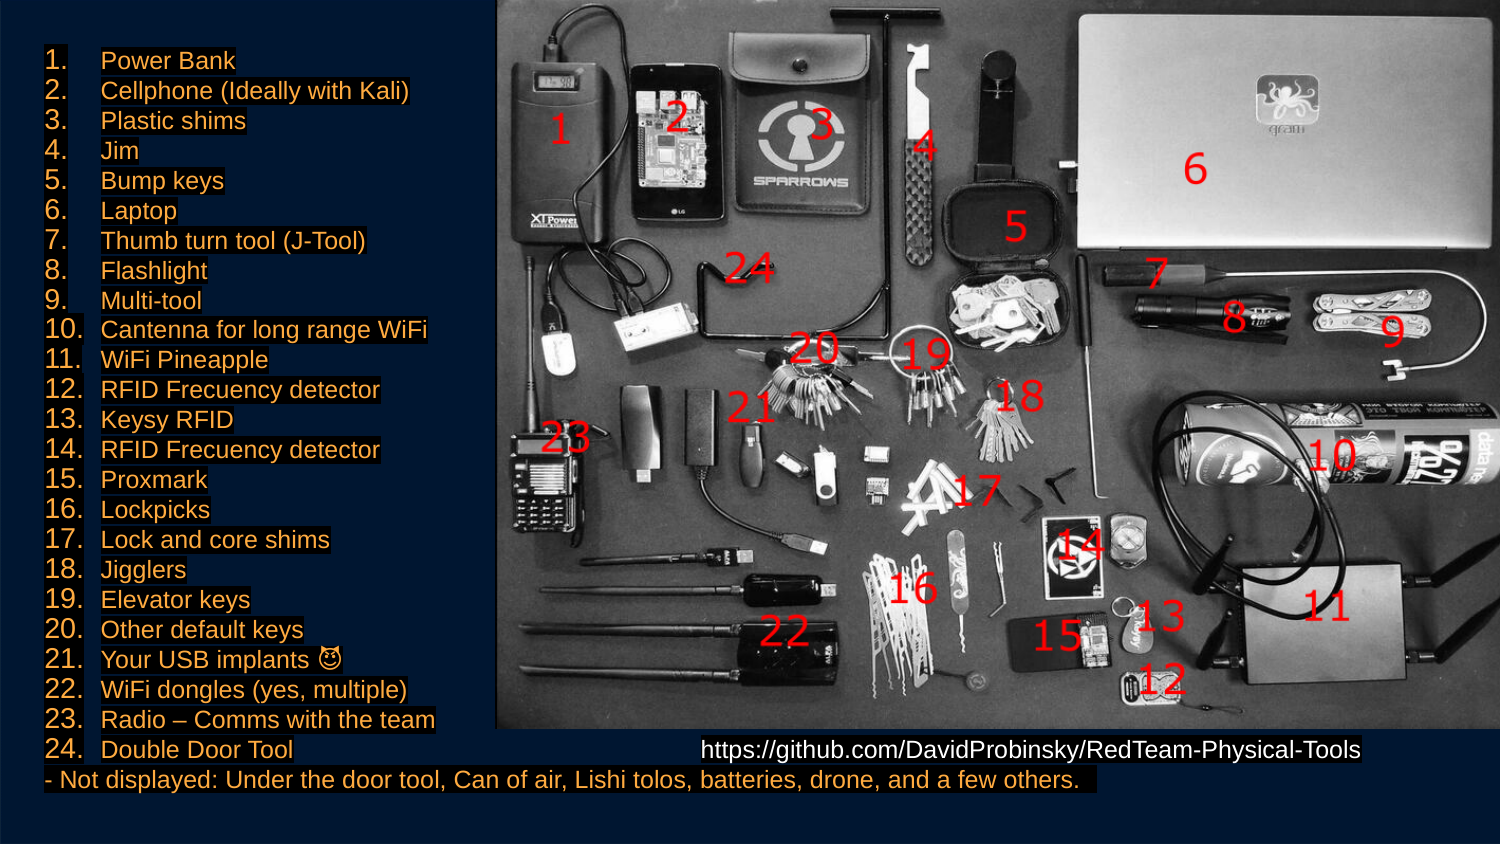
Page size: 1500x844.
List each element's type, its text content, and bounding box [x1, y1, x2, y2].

picture [0, 0, 1500, 844]
text_box Power Bank Cellphone (Ideally with Kali) Plastic shims Jim Bump keys Laptop Thumb turn tool (J-Tool) Flashlight Multi-tool Cantenna for long range WiFi WiFi Pineapple RFID Frecuency detector Keysy RFID RFID Frecuency detector Proxmark Lockpicks Lock and core shims Jigglers Elevator keys Other default keys Your USB implants 😈 WiFi dongles (yes, multiple) Radio – Comms with the team Double Door Tool https://github.com/DavidProbinsky/RedTeam-Physical-Tools - Not displayed: Under the door tool, Can of air, Lishi tolos, batteries, drone, and a few others. [29, 37, 1500, 801]
